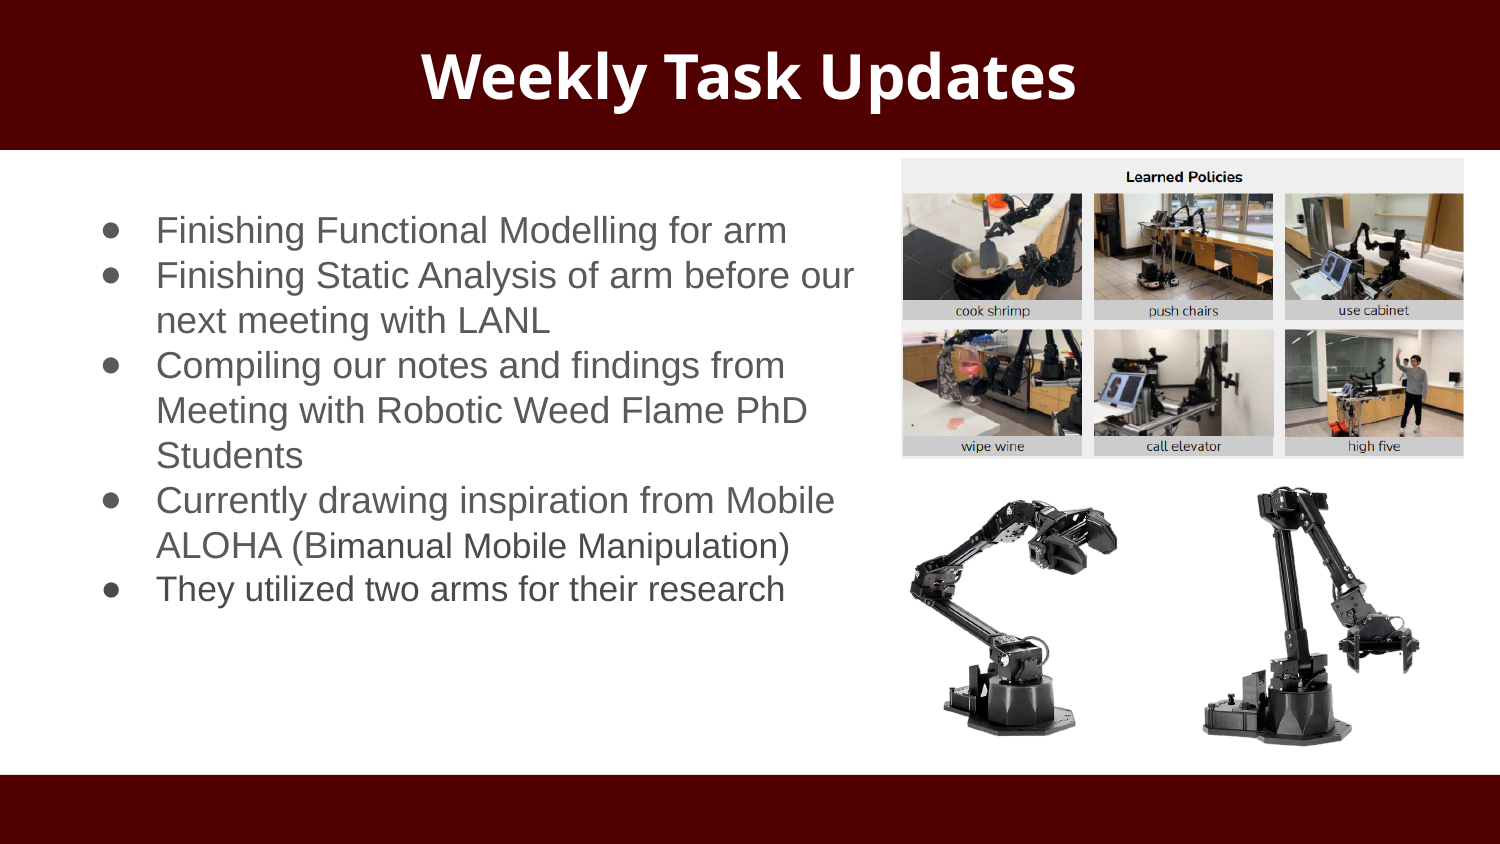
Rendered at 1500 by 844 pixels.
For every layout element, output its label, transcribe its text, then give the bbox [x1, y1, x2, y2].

picture [1175, 483, 1443, 751]
text_box Finishing Functional Modelling for arm Finishing Static Analysis of arm before our next meeting with LANL Compiling our notes and findings from Meeting with Robotic Weed Flame PhD Students Currently drawing inspiration from Mobile ALOHA (Bimanual Mobile Manipulation) They utilized two arms for their research [65, 191, 889, 731]
title [0, 774, 1500, 844]
title Weekly Task Updates [0, 0, 1500, 150]
picture [901, 158, 1464, 460]
picture [878, 483, 1146, 751]
